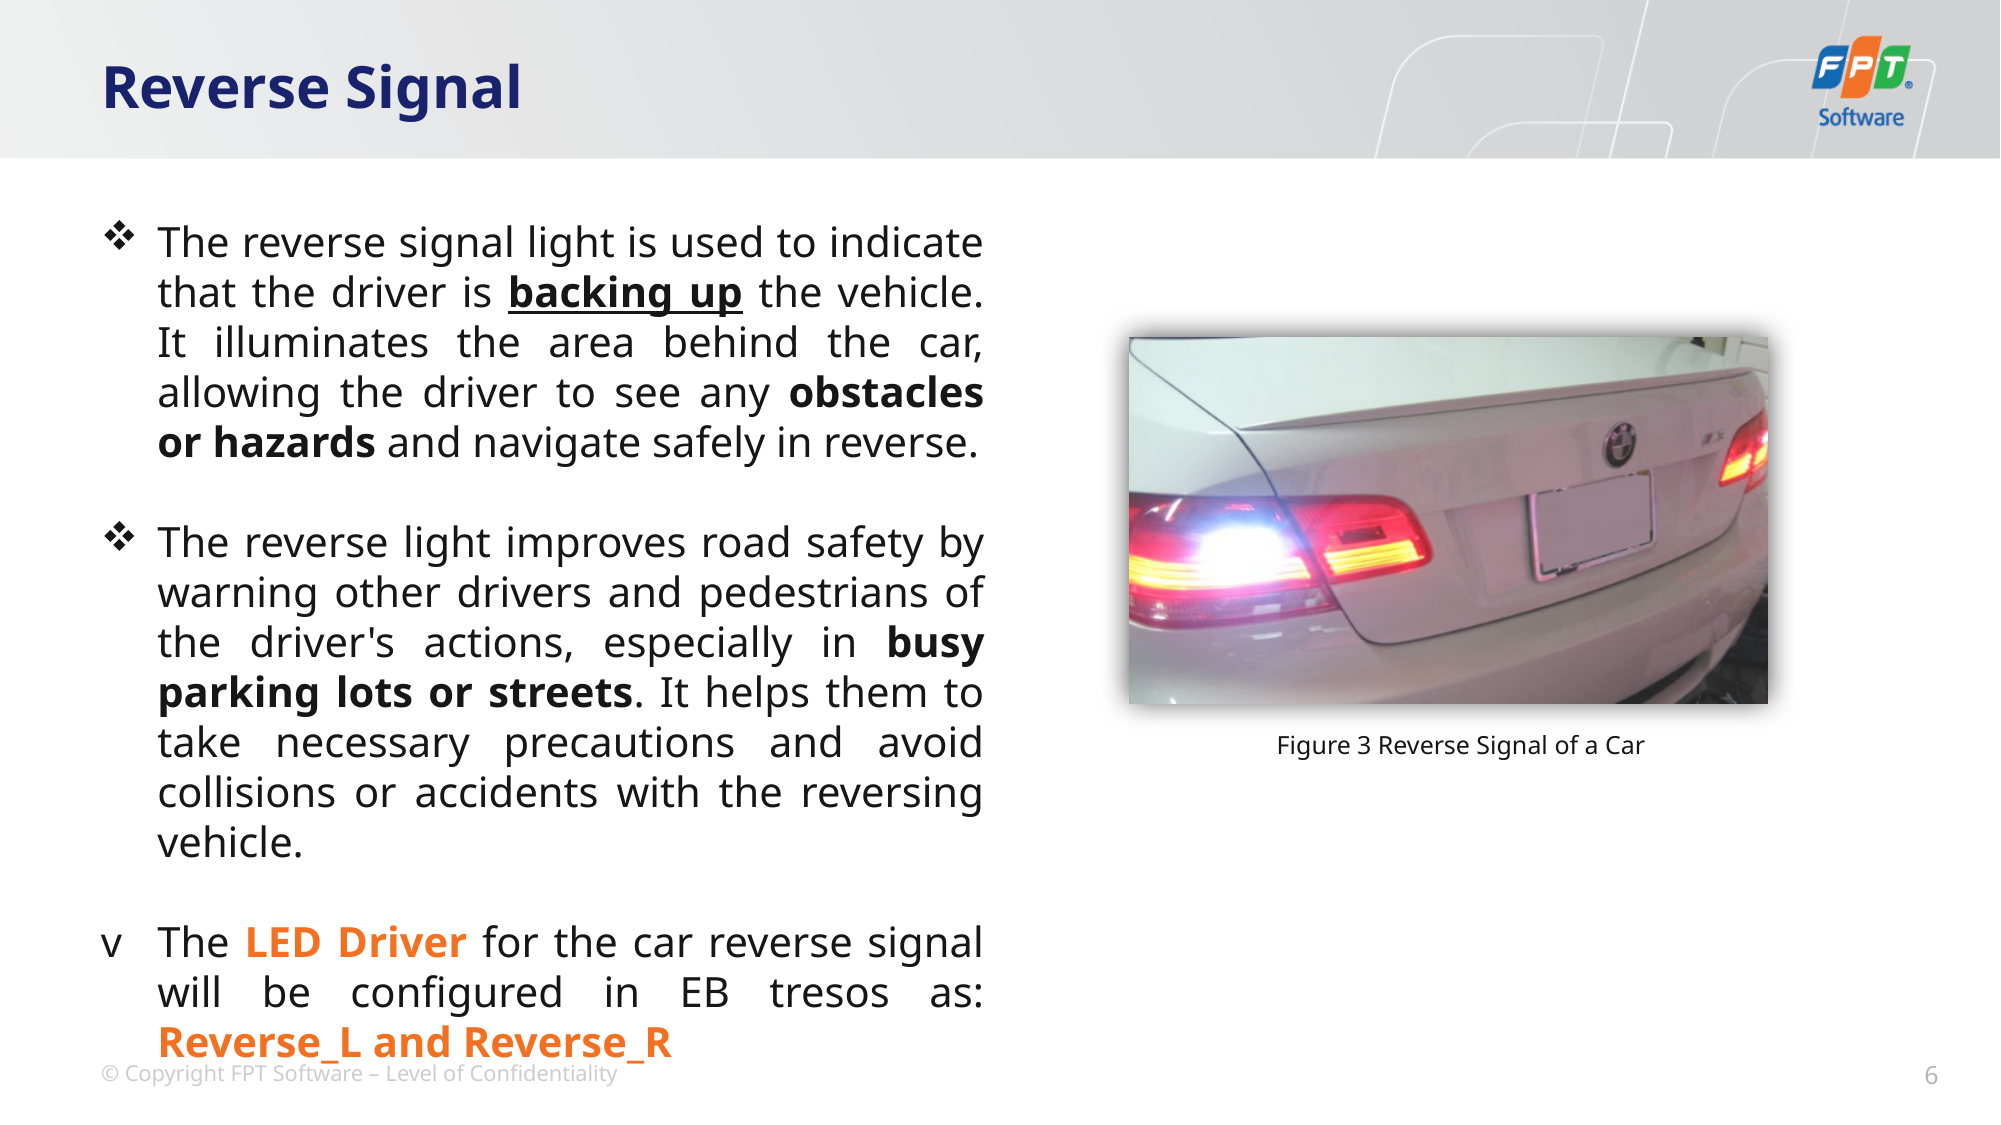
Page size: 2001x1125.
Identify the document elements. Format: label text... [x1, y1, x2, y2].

text_box The reverse signal light is used to indicate that the driver is backing up the vehicle. It illuminates the area behind the car, allowing the driver to see any obstacles or hazards and navigate safely in reverse. The reverse light improves road safety by warning other drivers and pedestrians of the driver's actions, especially in busy parking lots or streets. It helps them to take necessary precautions and avoid collisions or accidents with the reversing vehicle. The LED Driver for the car reverse signal will be configured in EB tresos as: Reverse_L and Reverse_R [71, 208, 1000, 1074]
picture [1129, 337, 1768, 704]
title Reverse Signal [86, 31, 1812, 148]
slide_number 6 [1855, 1052, 1954, 1094]
text_box Figure 3 Reverse Signal of a Car [1247, 724, 1679, 767]
text_box [1000, 214, 1862, 720]
picture [0, 0, 2000, 159]
